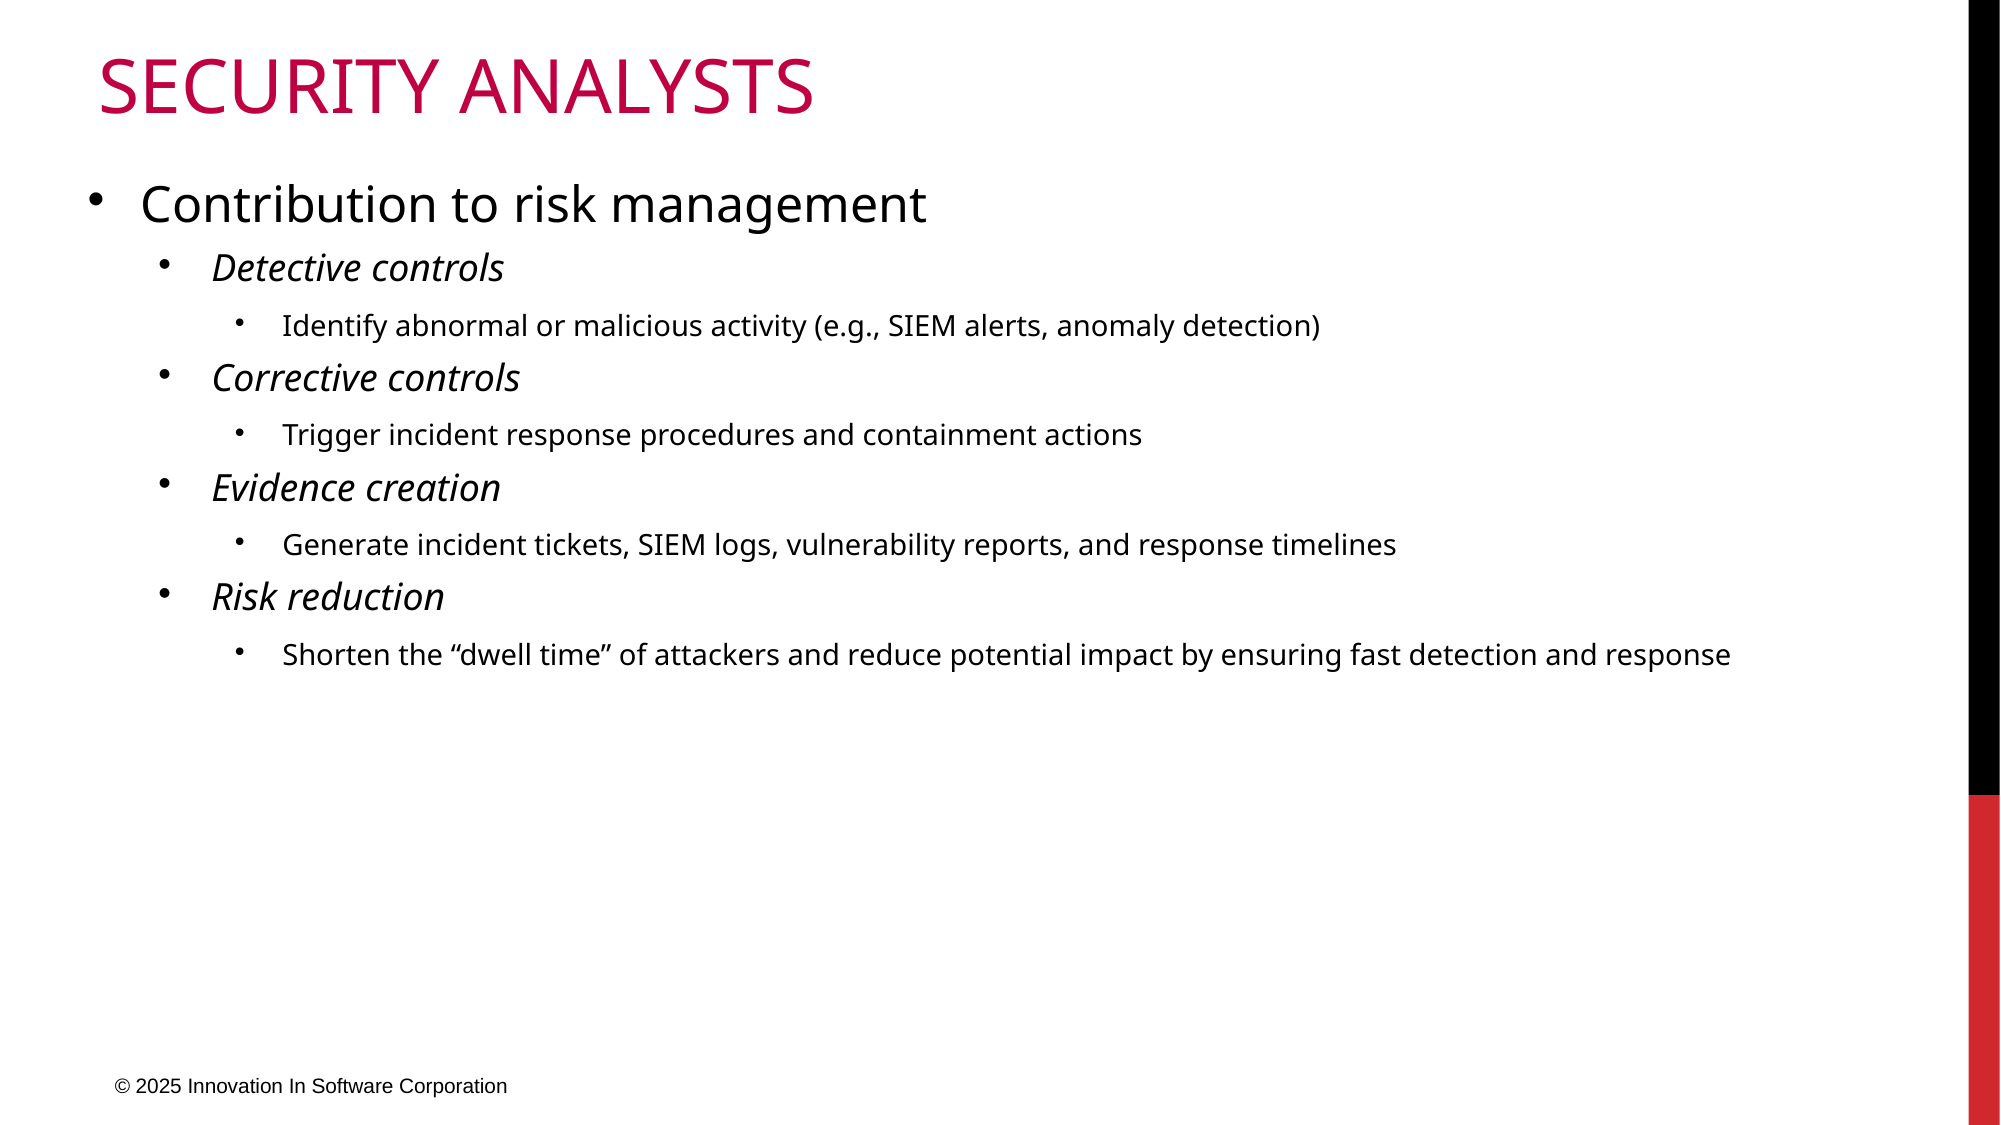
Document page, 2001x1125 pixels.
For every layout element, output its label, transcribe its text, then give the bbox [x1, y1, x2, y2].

footer © 2025 Innovation In Software Corporation [99, 1065, 850, 1112]
list Contribution to risk management Detective controls Identify abnormal or malicious activity (e.g., SIEM alerts, anomaly detection) Corrective controls Trigger incident response procedures and containment actions Evidence creation Generate incident tickets, SIEM logs, vulnerability reports, and response timelines Risk reduction Shorten the “dwell time” of attackers and reduce potential impact by ensuring fast detection and response [69, 172, 1874, 1001]
title Security Analysts [98, 0, 2000, 186]
